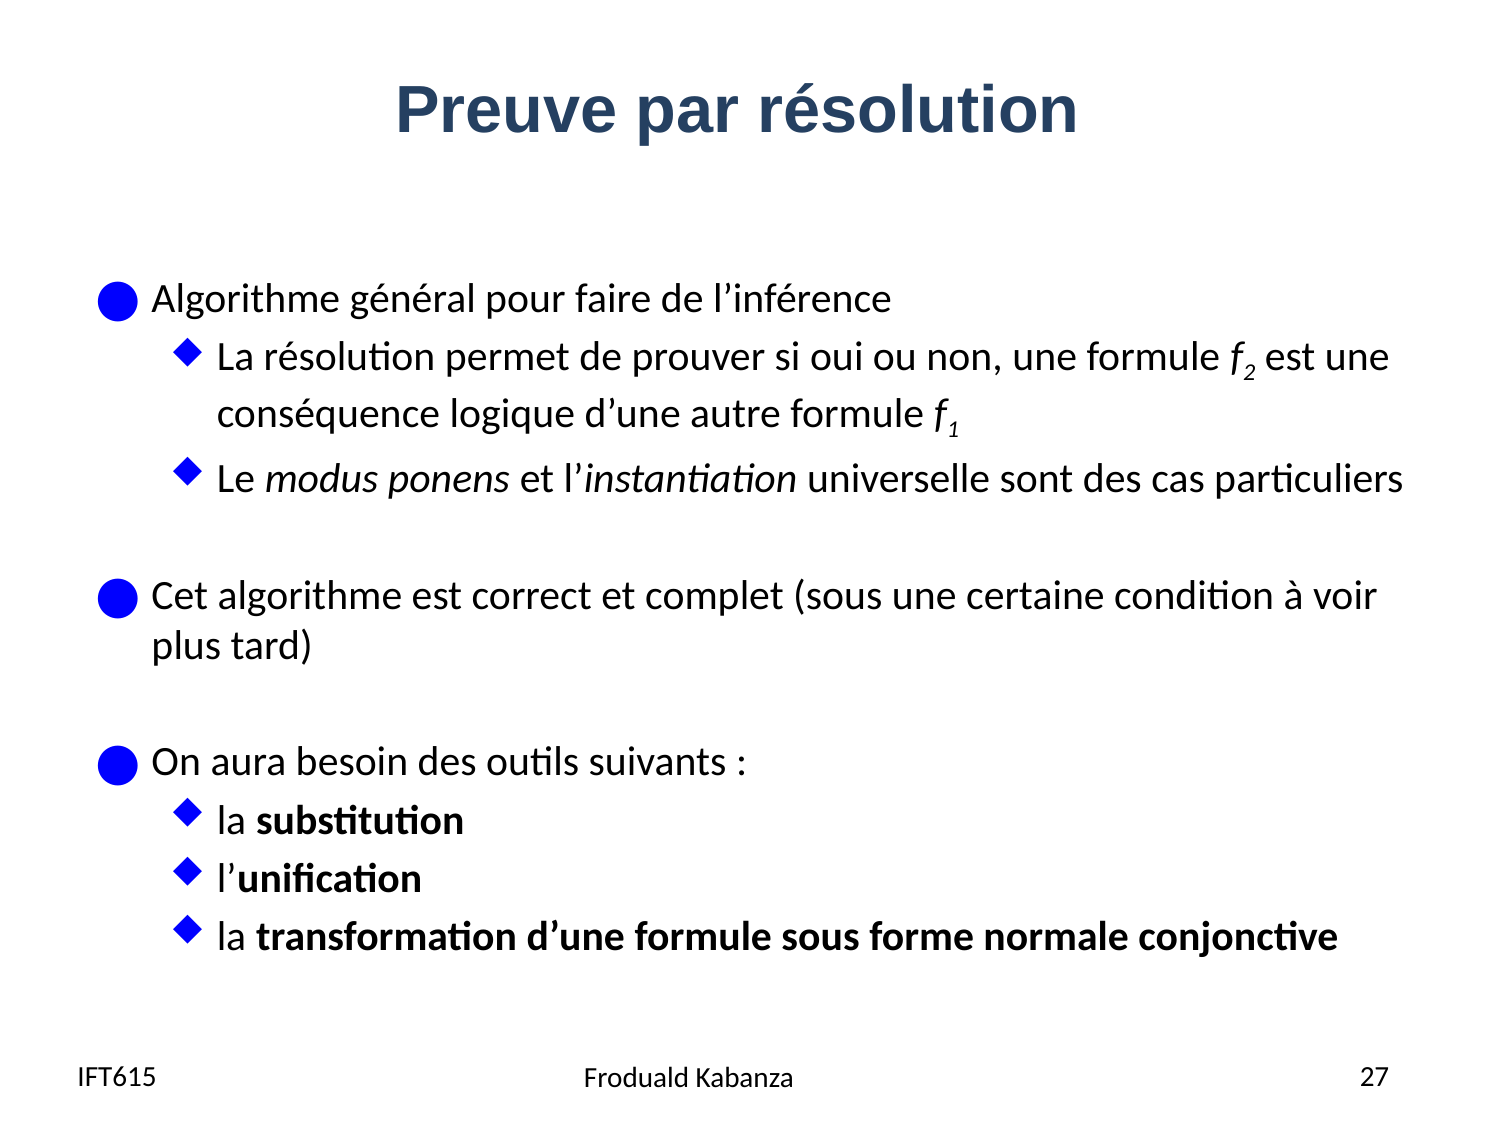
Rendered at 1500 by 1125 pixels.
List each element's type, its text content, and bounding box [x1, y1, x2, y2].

list Algorithme général pour faire de l’inférence La résolution permet de prouver si oui ou non, une formule f2 est une conséquence logique d’une autre formule f1 Le modus ponens et l’instantiation universelle sont des cas particuliers Cet algorithme est correct et complet (sous une certaine condition à voir plus tard) On aura besoin des outils suivants : la substitution l’unification la transformation d’une formule sous forme normale conjonctive [80, 262, 1441, 1051]
title Preuve par résolution [62, 56, 1413, 156]
footer Froduald Kabanza [569, 1050, 951, 1095]
slide_number 27 [1344, 1050, 1425, 1095]
slide_number IFT615 [62, 1050, 176, 1090]
